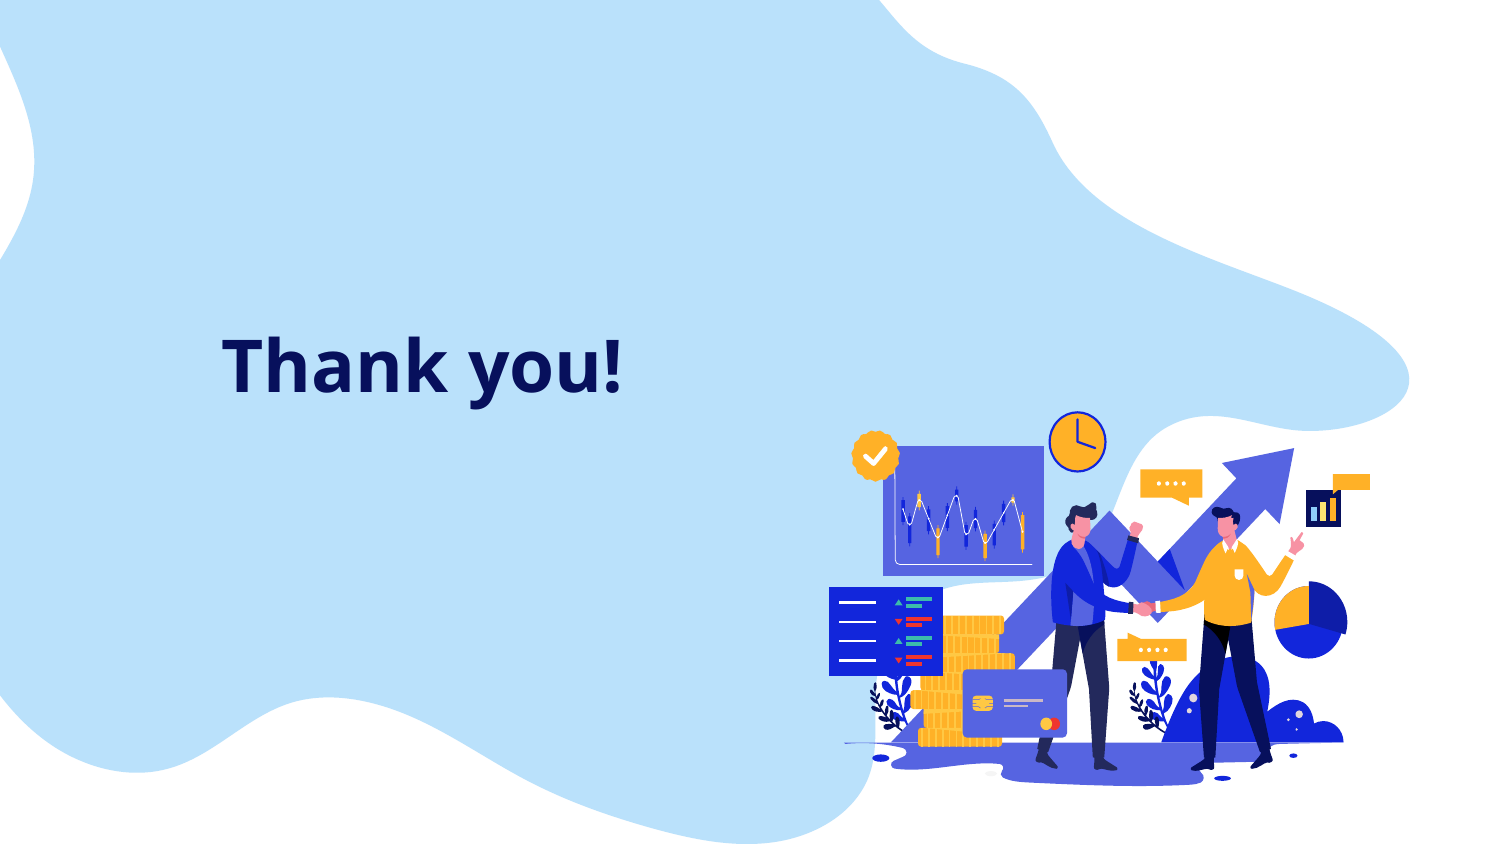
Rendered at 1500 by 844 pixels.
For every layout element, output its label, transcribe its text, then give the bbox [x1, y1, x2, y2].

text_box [828, 409, 1371, 787]
title Thank you! [131, 304, 714, 490]
